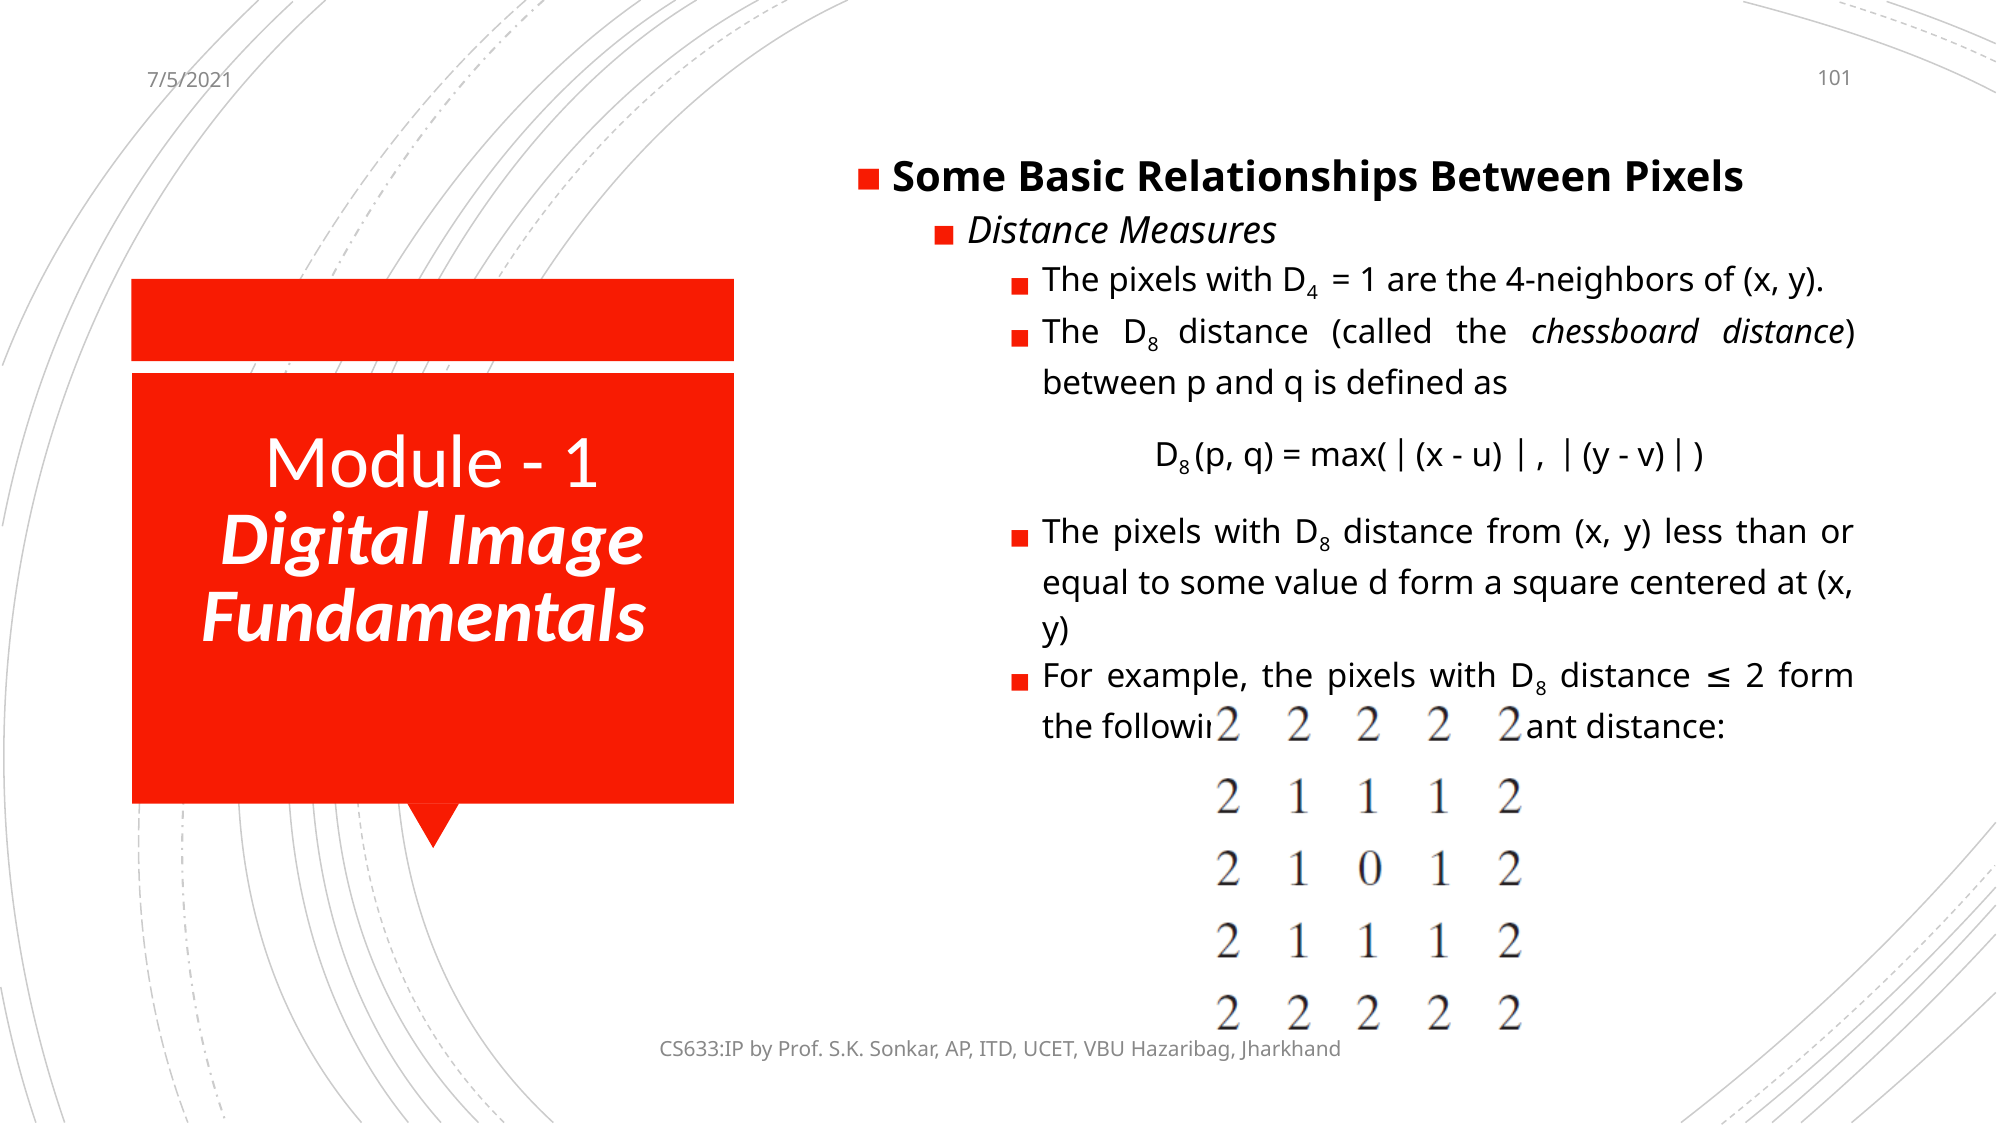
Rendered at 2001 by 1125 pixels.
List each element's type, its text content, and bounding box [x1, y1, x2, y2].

slide_number ‹#› [1717, 52, 1868, 105]
picture [1211, 702, 1526, 1037]
title Module - 1 Digital Image Fundamentals [145, 385, 720, 789]
list Some Basic Relationships Between Pixels Distance Measures The pixels with D4 = 1 are the 4-neighbors of (x, y). The D8 distance (called the chessboard distance) between p and q is defined as D8 (p, q) = max( ⎸(x - u) ⎸, ⎸(y - v) ⎸) The pixels with D8 distance from (x, y) less than or equal to some value d form a square centered at (x, y) For example, the pixels with D8 distance ≤ 2 form the following contours of constant distance: [839, 131, 1871, 993]
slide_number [131, 52, 732, 105]
footer CS633:IP by Prof. S.K. Sonkar, AP, ITD, UCET, VBU Hazaribag, Jharkhand [131, 1021, 1869, 1074]
